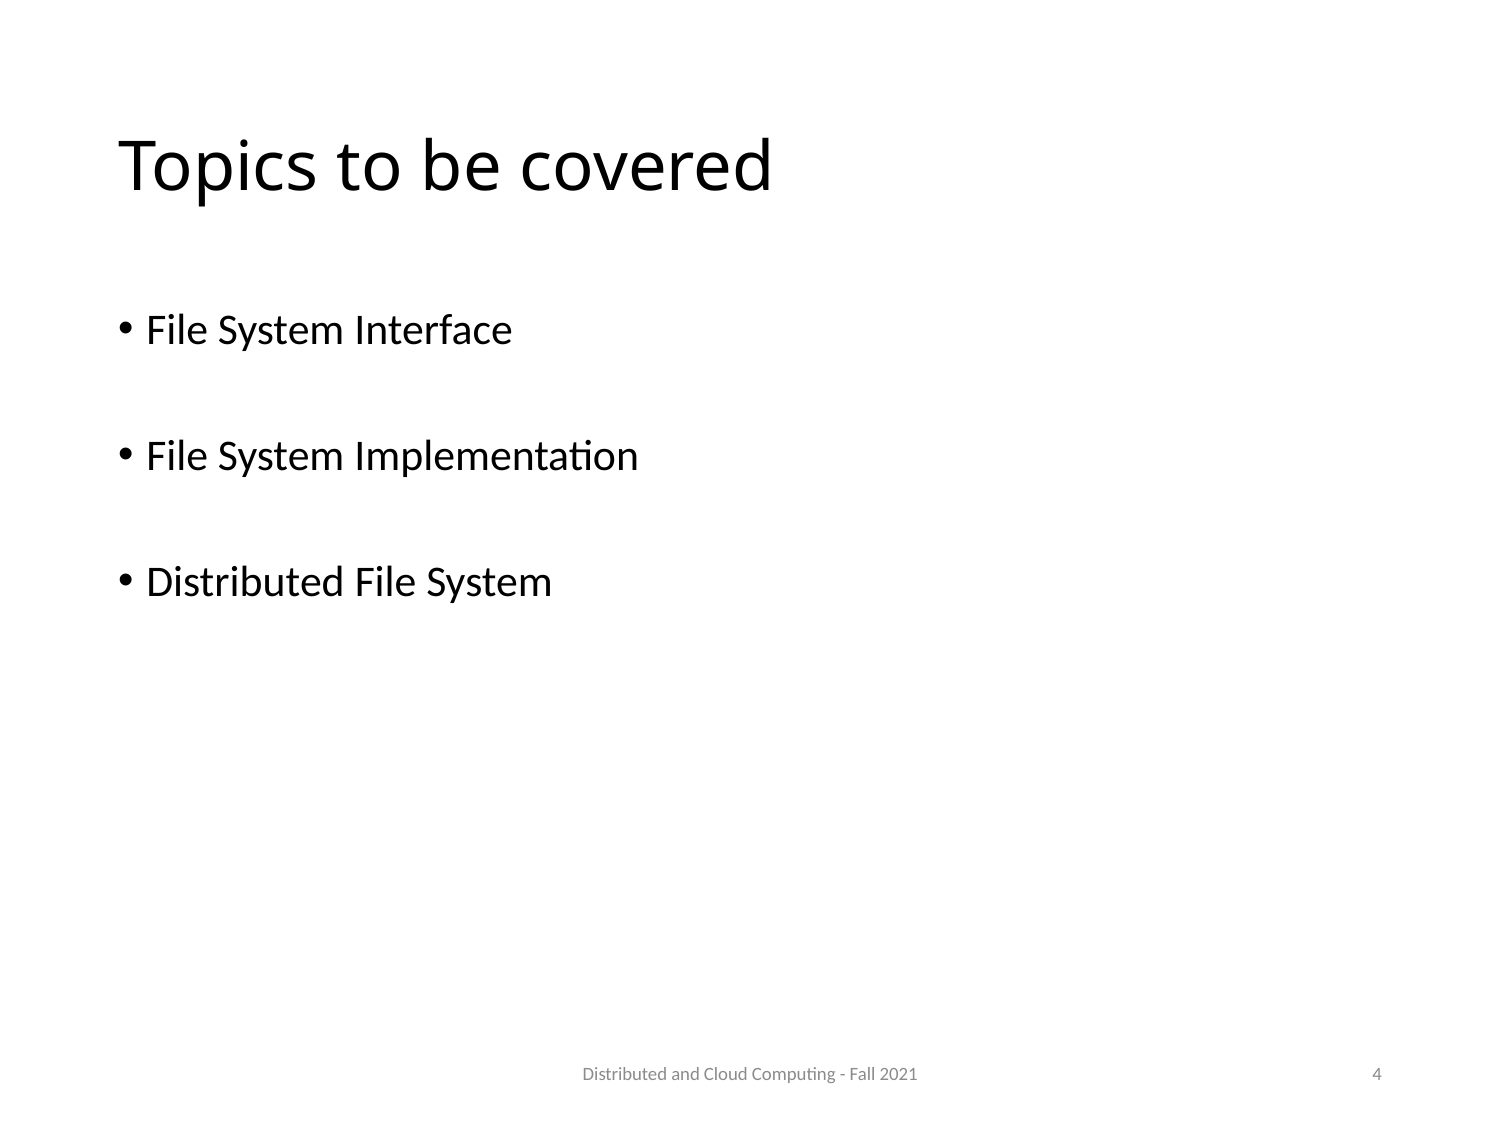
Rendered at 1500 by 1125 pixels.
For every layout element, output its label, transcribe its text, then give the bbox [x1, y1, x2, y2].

list File System Interface File System Implementation Distributed File System [103, 299, 1397, 1014]
slide_number 4 [1059, 1042, 1397, 1103]
footer Distributed and Cloud Computing - Fall 2021 [496, 1042, 1004, 1103]
title Topics to be covered [103, 59, 1397, 278]
